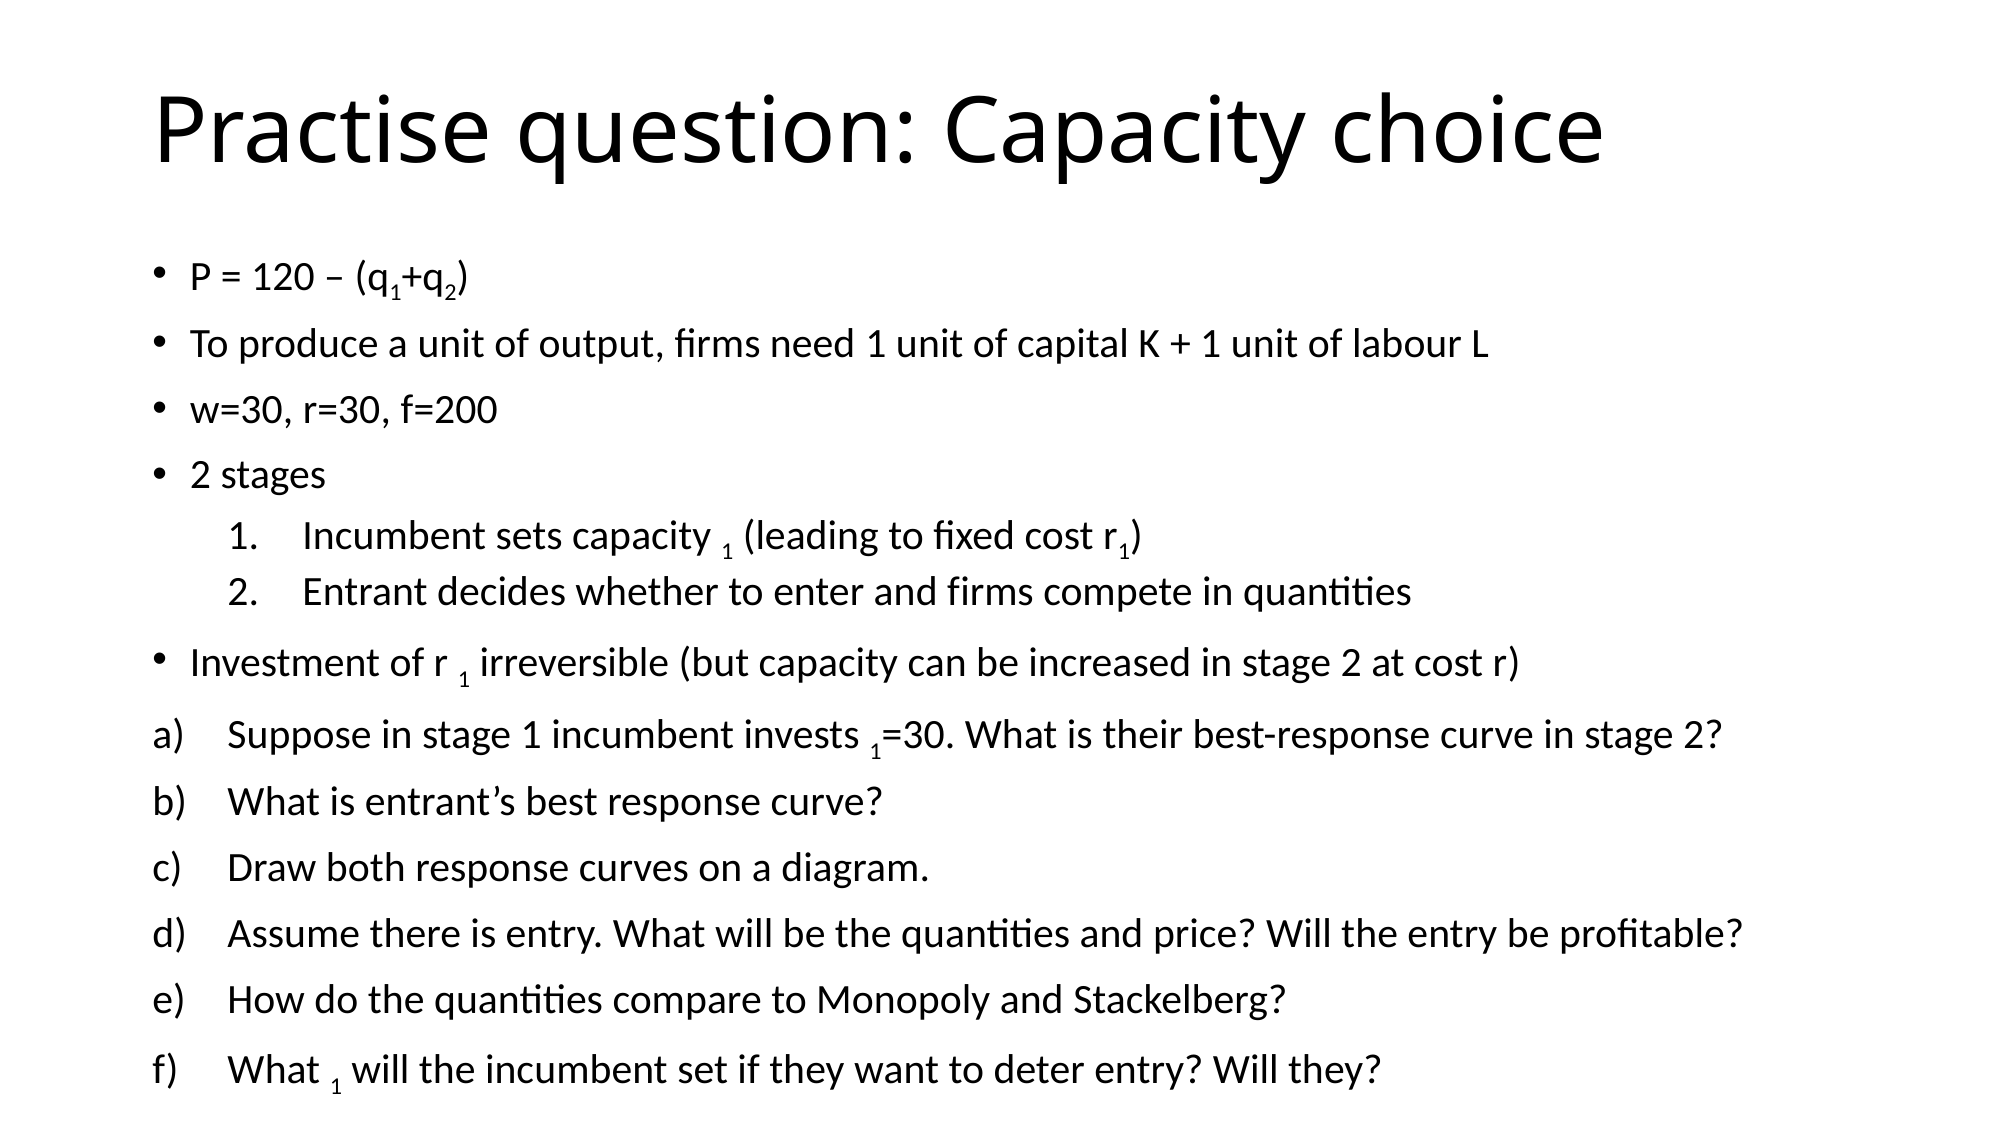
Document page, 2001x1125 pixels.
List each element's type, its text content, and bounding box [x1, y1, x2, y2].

title Practise question: Capacity choice [137, 24, 1863, 242]
